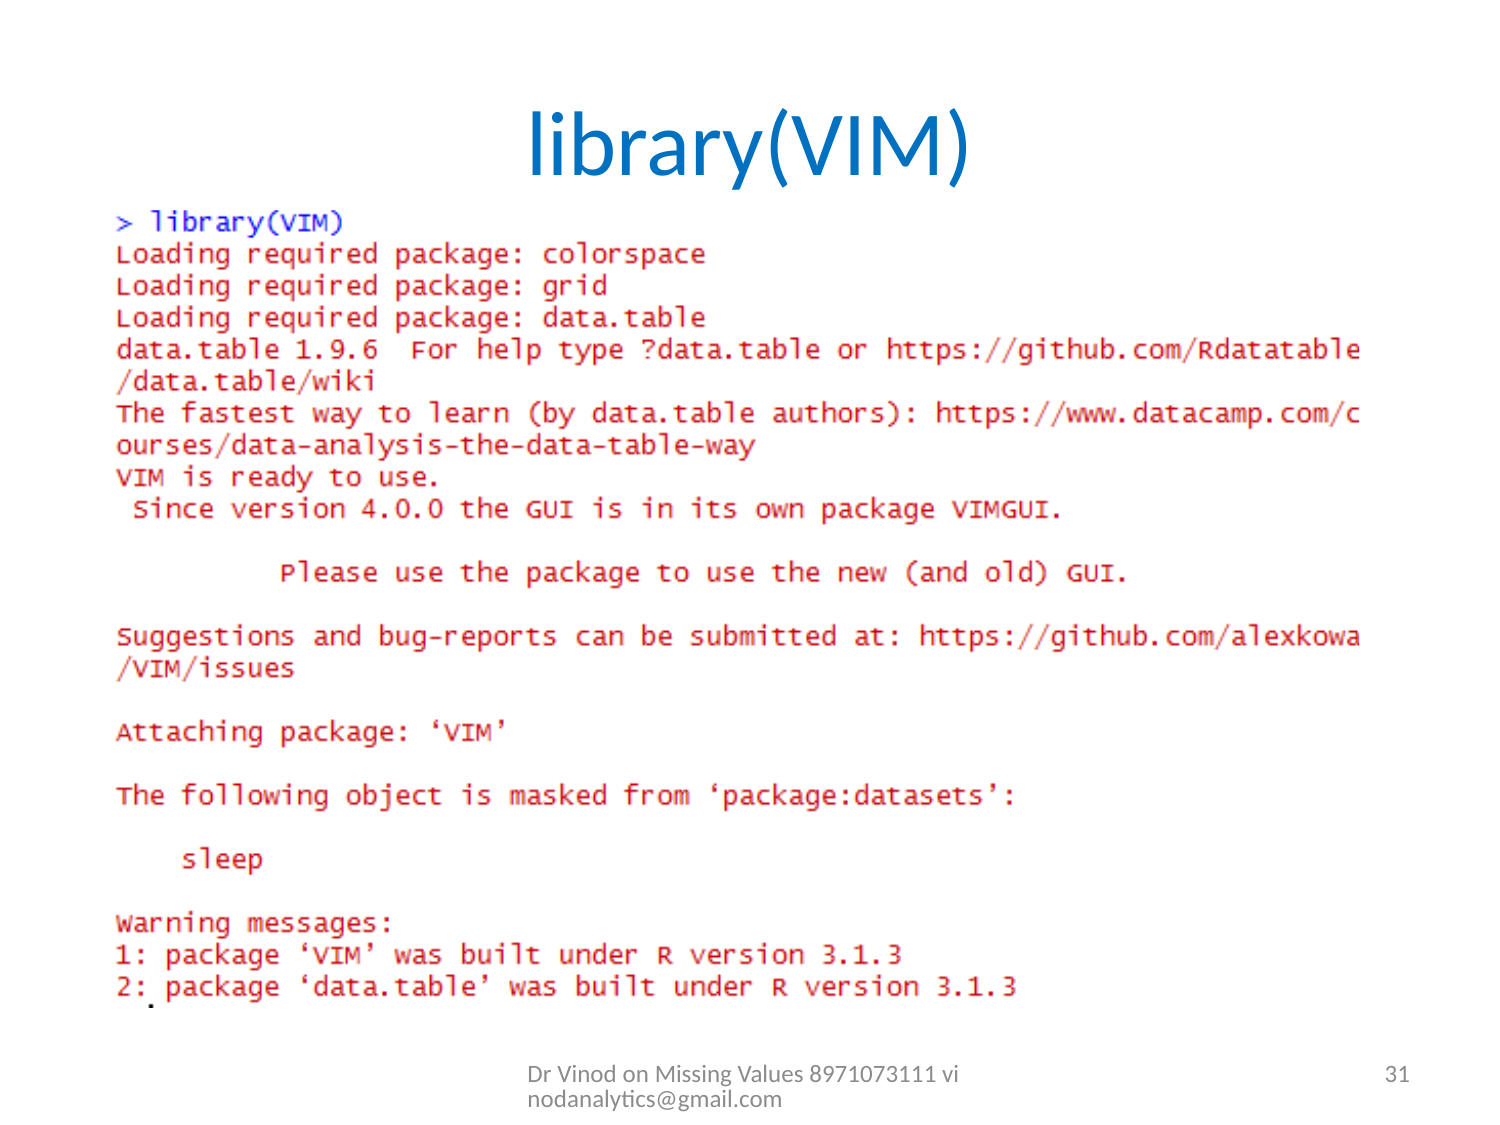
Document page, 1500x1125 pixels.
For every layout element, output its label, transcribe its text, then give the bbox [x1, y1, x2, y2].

footer Dr Vinod on Missing Values 8971073111 vinodanalytics@gmail.com [512, 1042, 988, 1103]
slide_number 31 [1074, 1042, 1425, 1103]
title library(VIM) [75, 45, 1425, 233]
picture [105, 210, 1360, 1008]
